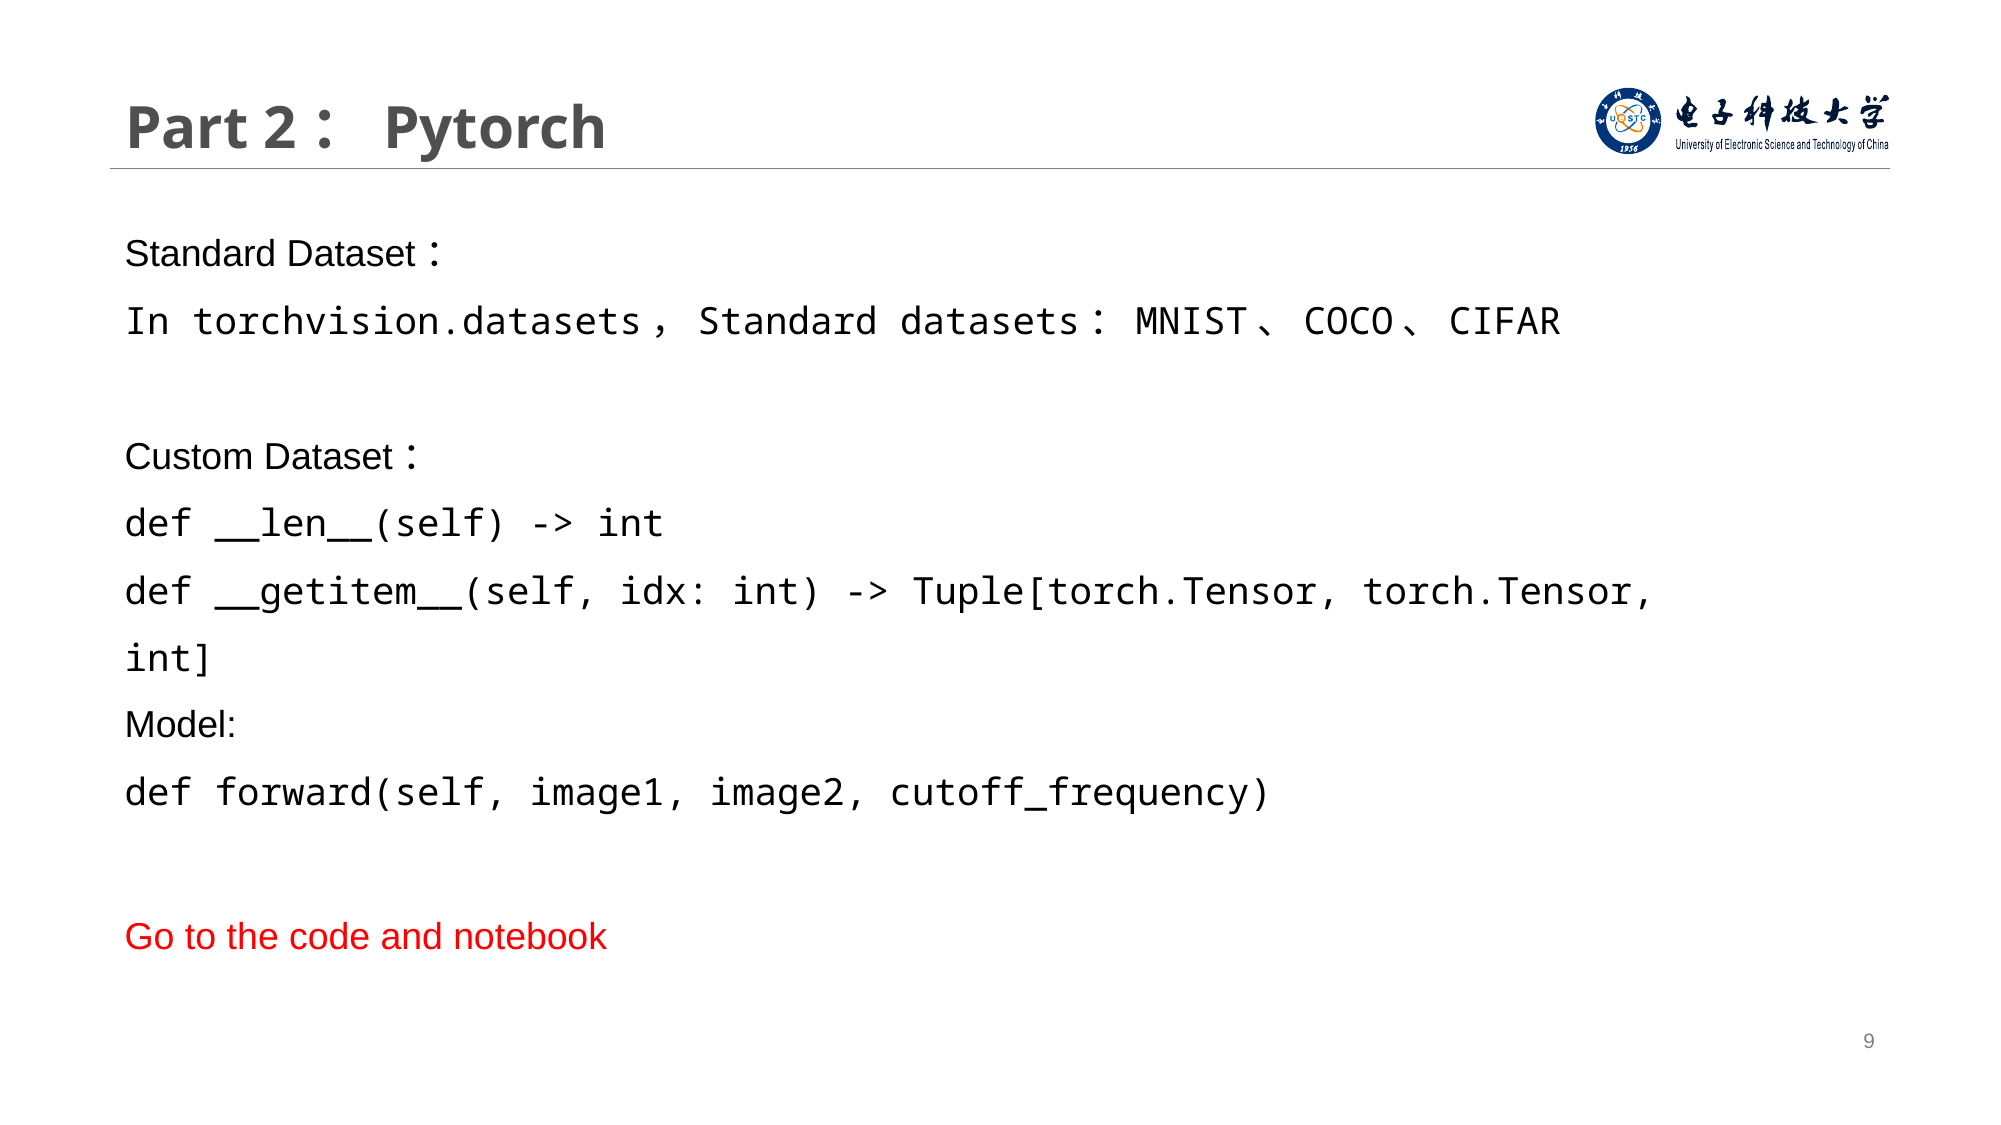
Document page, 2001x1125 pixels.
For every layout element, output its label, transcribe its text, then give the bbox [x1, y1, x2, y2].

text_box Go to the code and notebook [109, 881, 1569, 965]
text_box Model: def forward(self, image1, image2, cutoff_frequency) [109, 670, 1569, 821]
slide_number 9 [1412, 1023, 1890, 1058]
text_box Standard Dataset： In torchvision.datasets，Standard datasets：MNIST、COCO、CIFAR Custom Dataset： def __len__(self) -> int def __getitem__(self, idx: int) -> Tuple[torch.Tensor, torch.Tensor, int] [109, 199, 1703, 755]
title Part 2：Pytorch [109, 0, 1890, 169]
